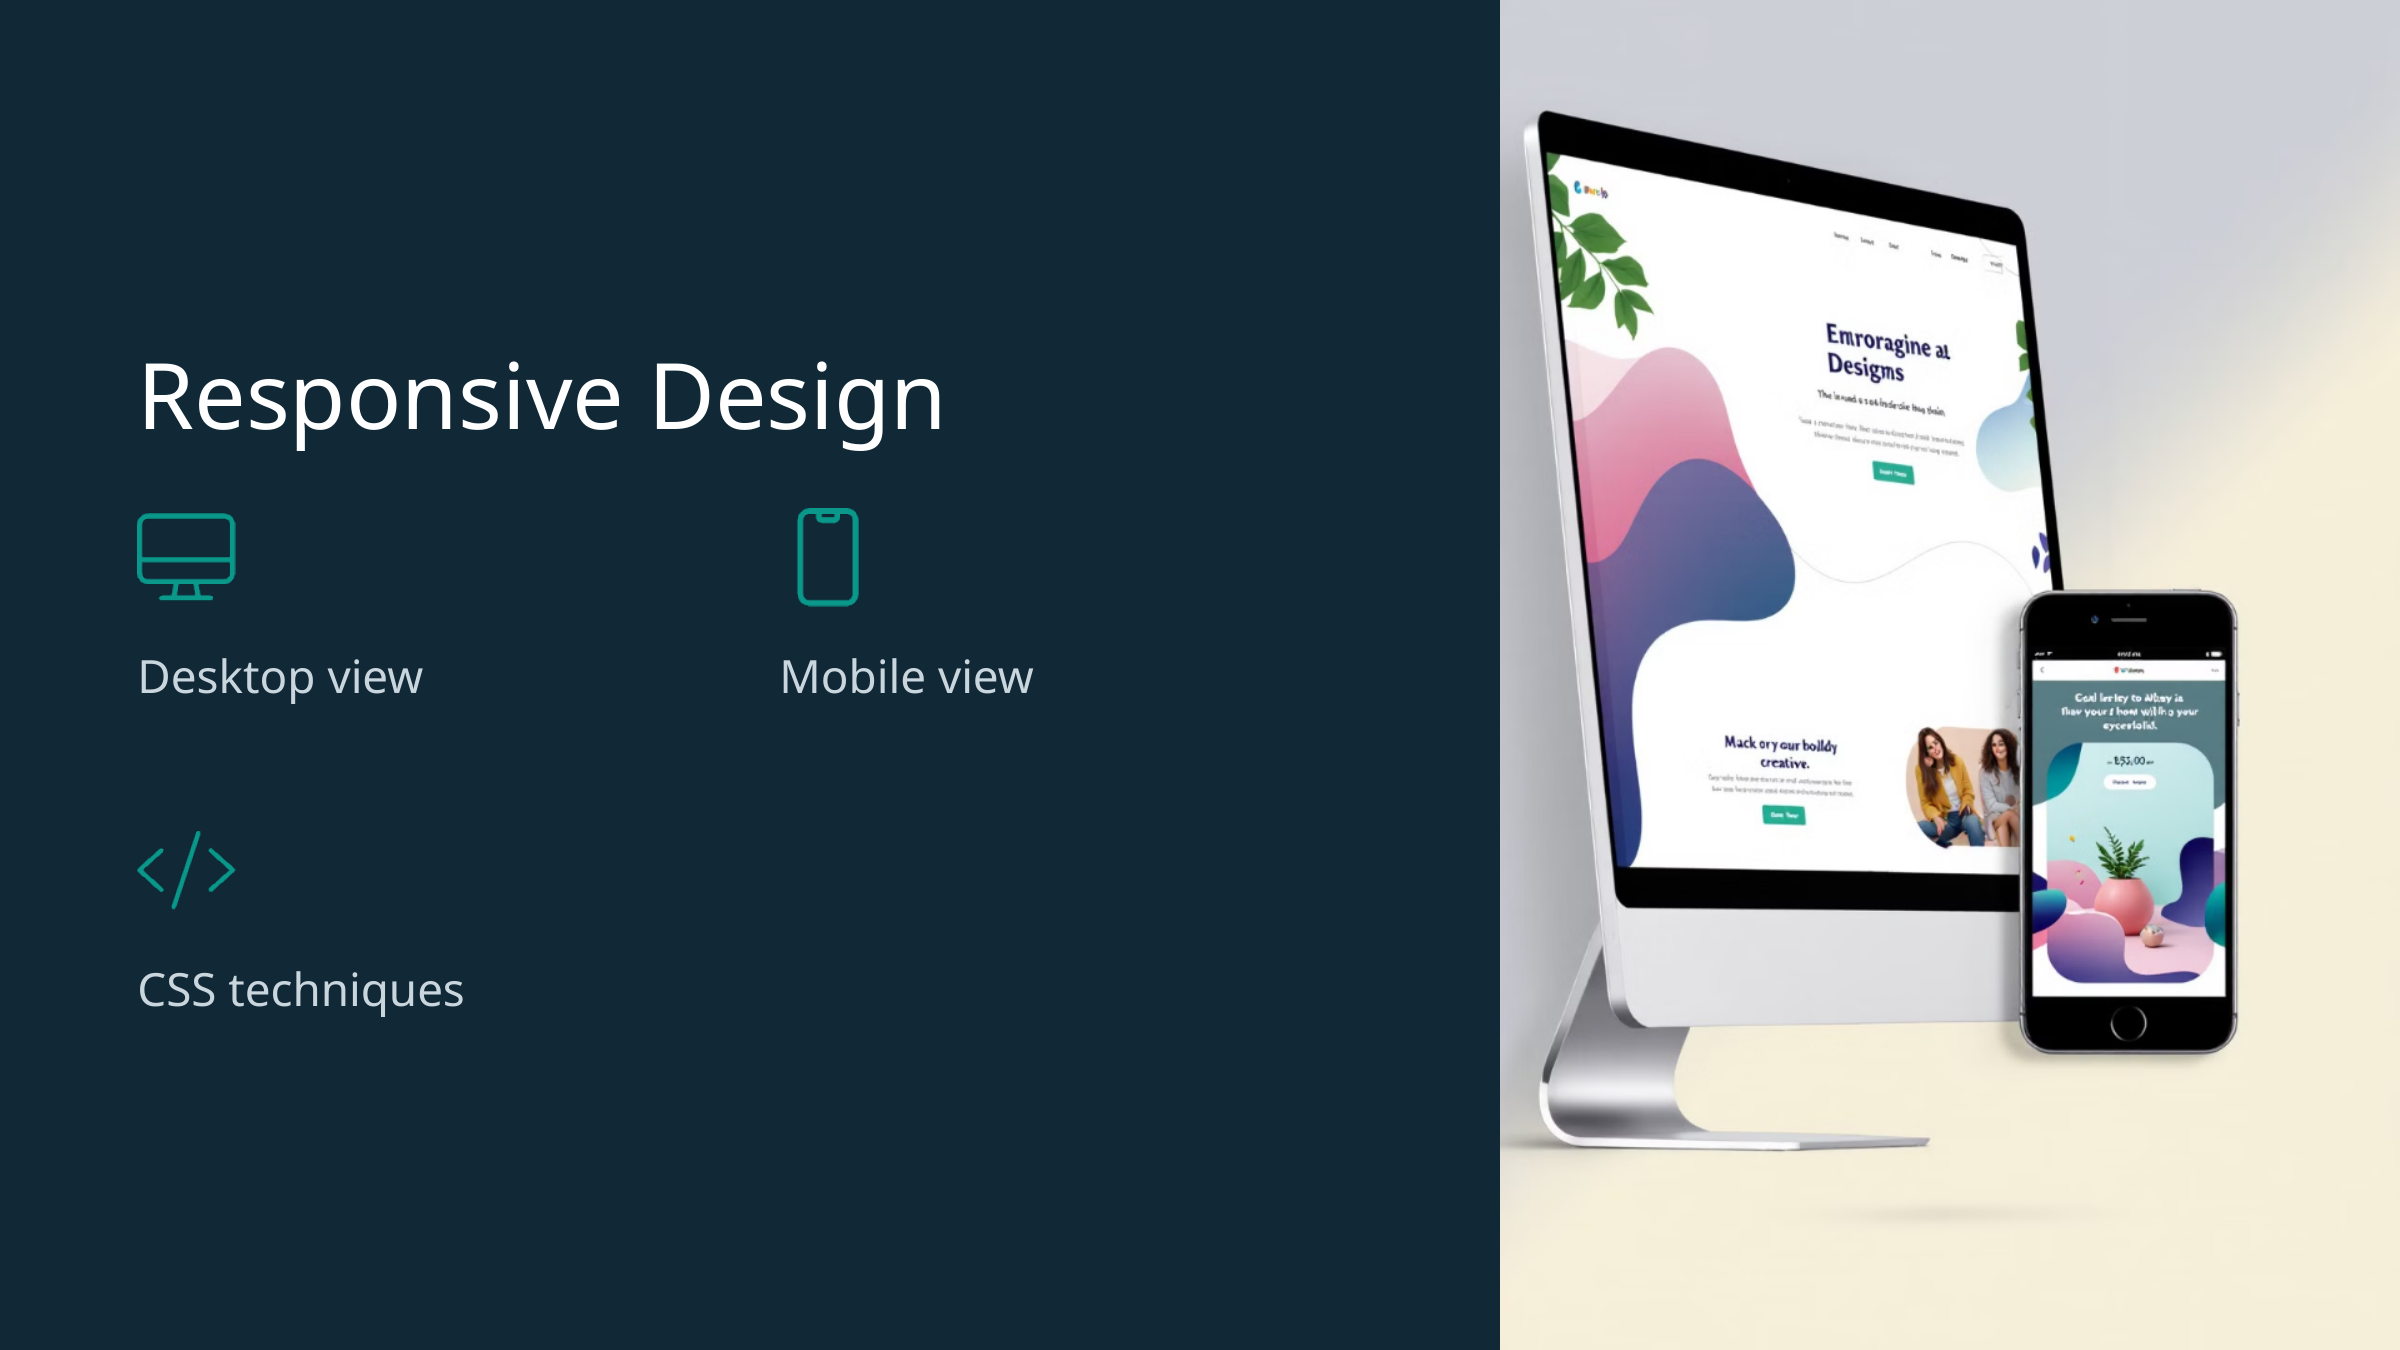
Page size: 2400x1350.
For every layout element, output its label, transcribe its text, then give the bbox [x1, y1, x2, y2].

text_box Responsive Design [137, 333, 1171, 450]
picture [779, 508, 878, 607]
picture [1499, 0, 2400, 1350]
picture [137, 508, 236, 607]
text_box Mobile view [779, 645, 1242, 704]
text_box Desktop view [137, 645, 600, 704]
picture [137, 821, 236, 920]
text_box CSS techniques [137, 958, 600, 1017]
